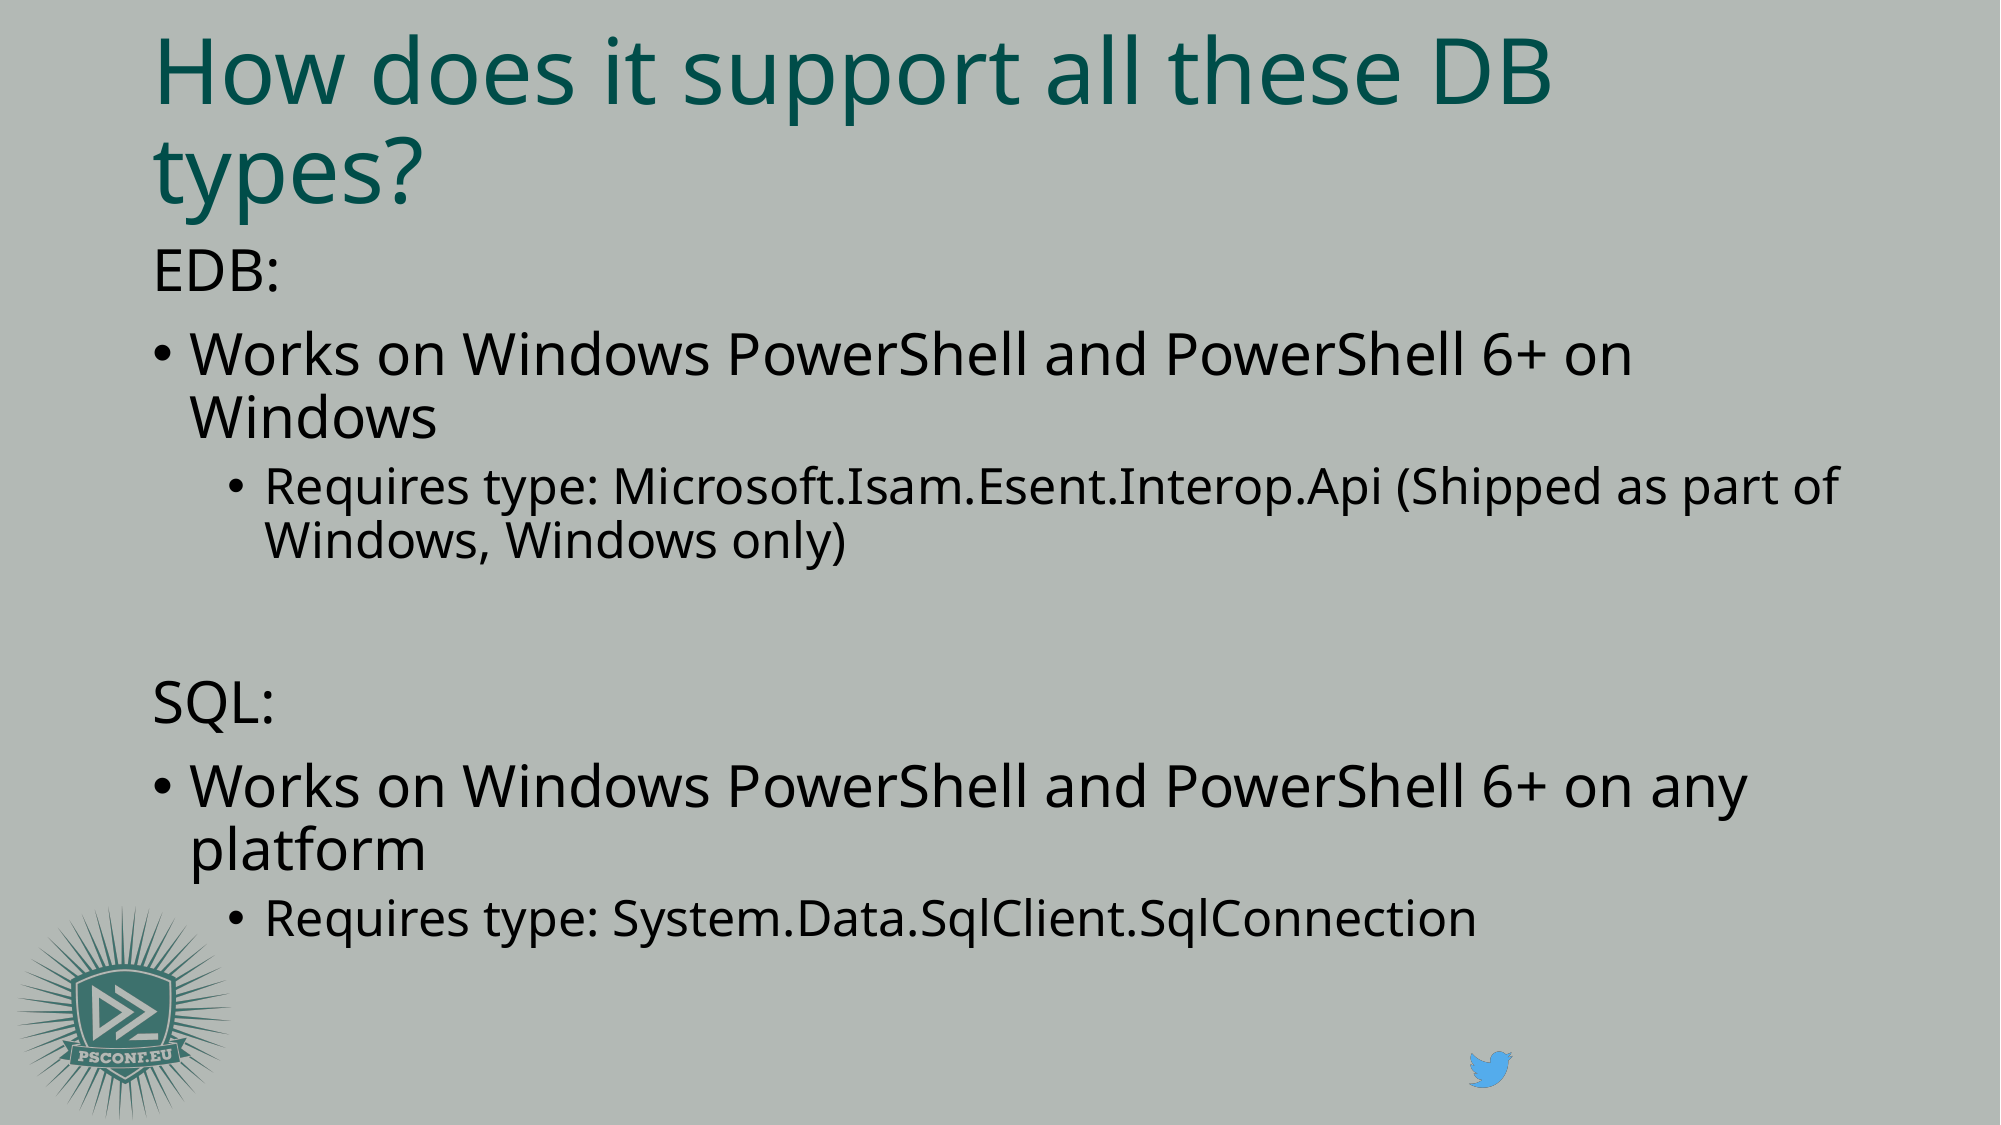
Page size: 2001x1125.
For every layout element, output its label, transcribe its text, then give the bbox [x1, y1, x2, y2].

title How does it support all these DB types? [137, 59, 1863, 188]
list EDB: Works on Windows PowerShell and PowerShell 6+ on Windows Requires type: Microsoft.Isam.Esent.Interop.Api (Shipped as part of Windows, Windows only) SQL: Works on Windows PowerShell and PowerShell 6+ on any platform Requires type: System.Data.SqlClient.SqlConnection [137, 233, 1863, 1014]
picture [1458, 1037, 1523, 1103]
